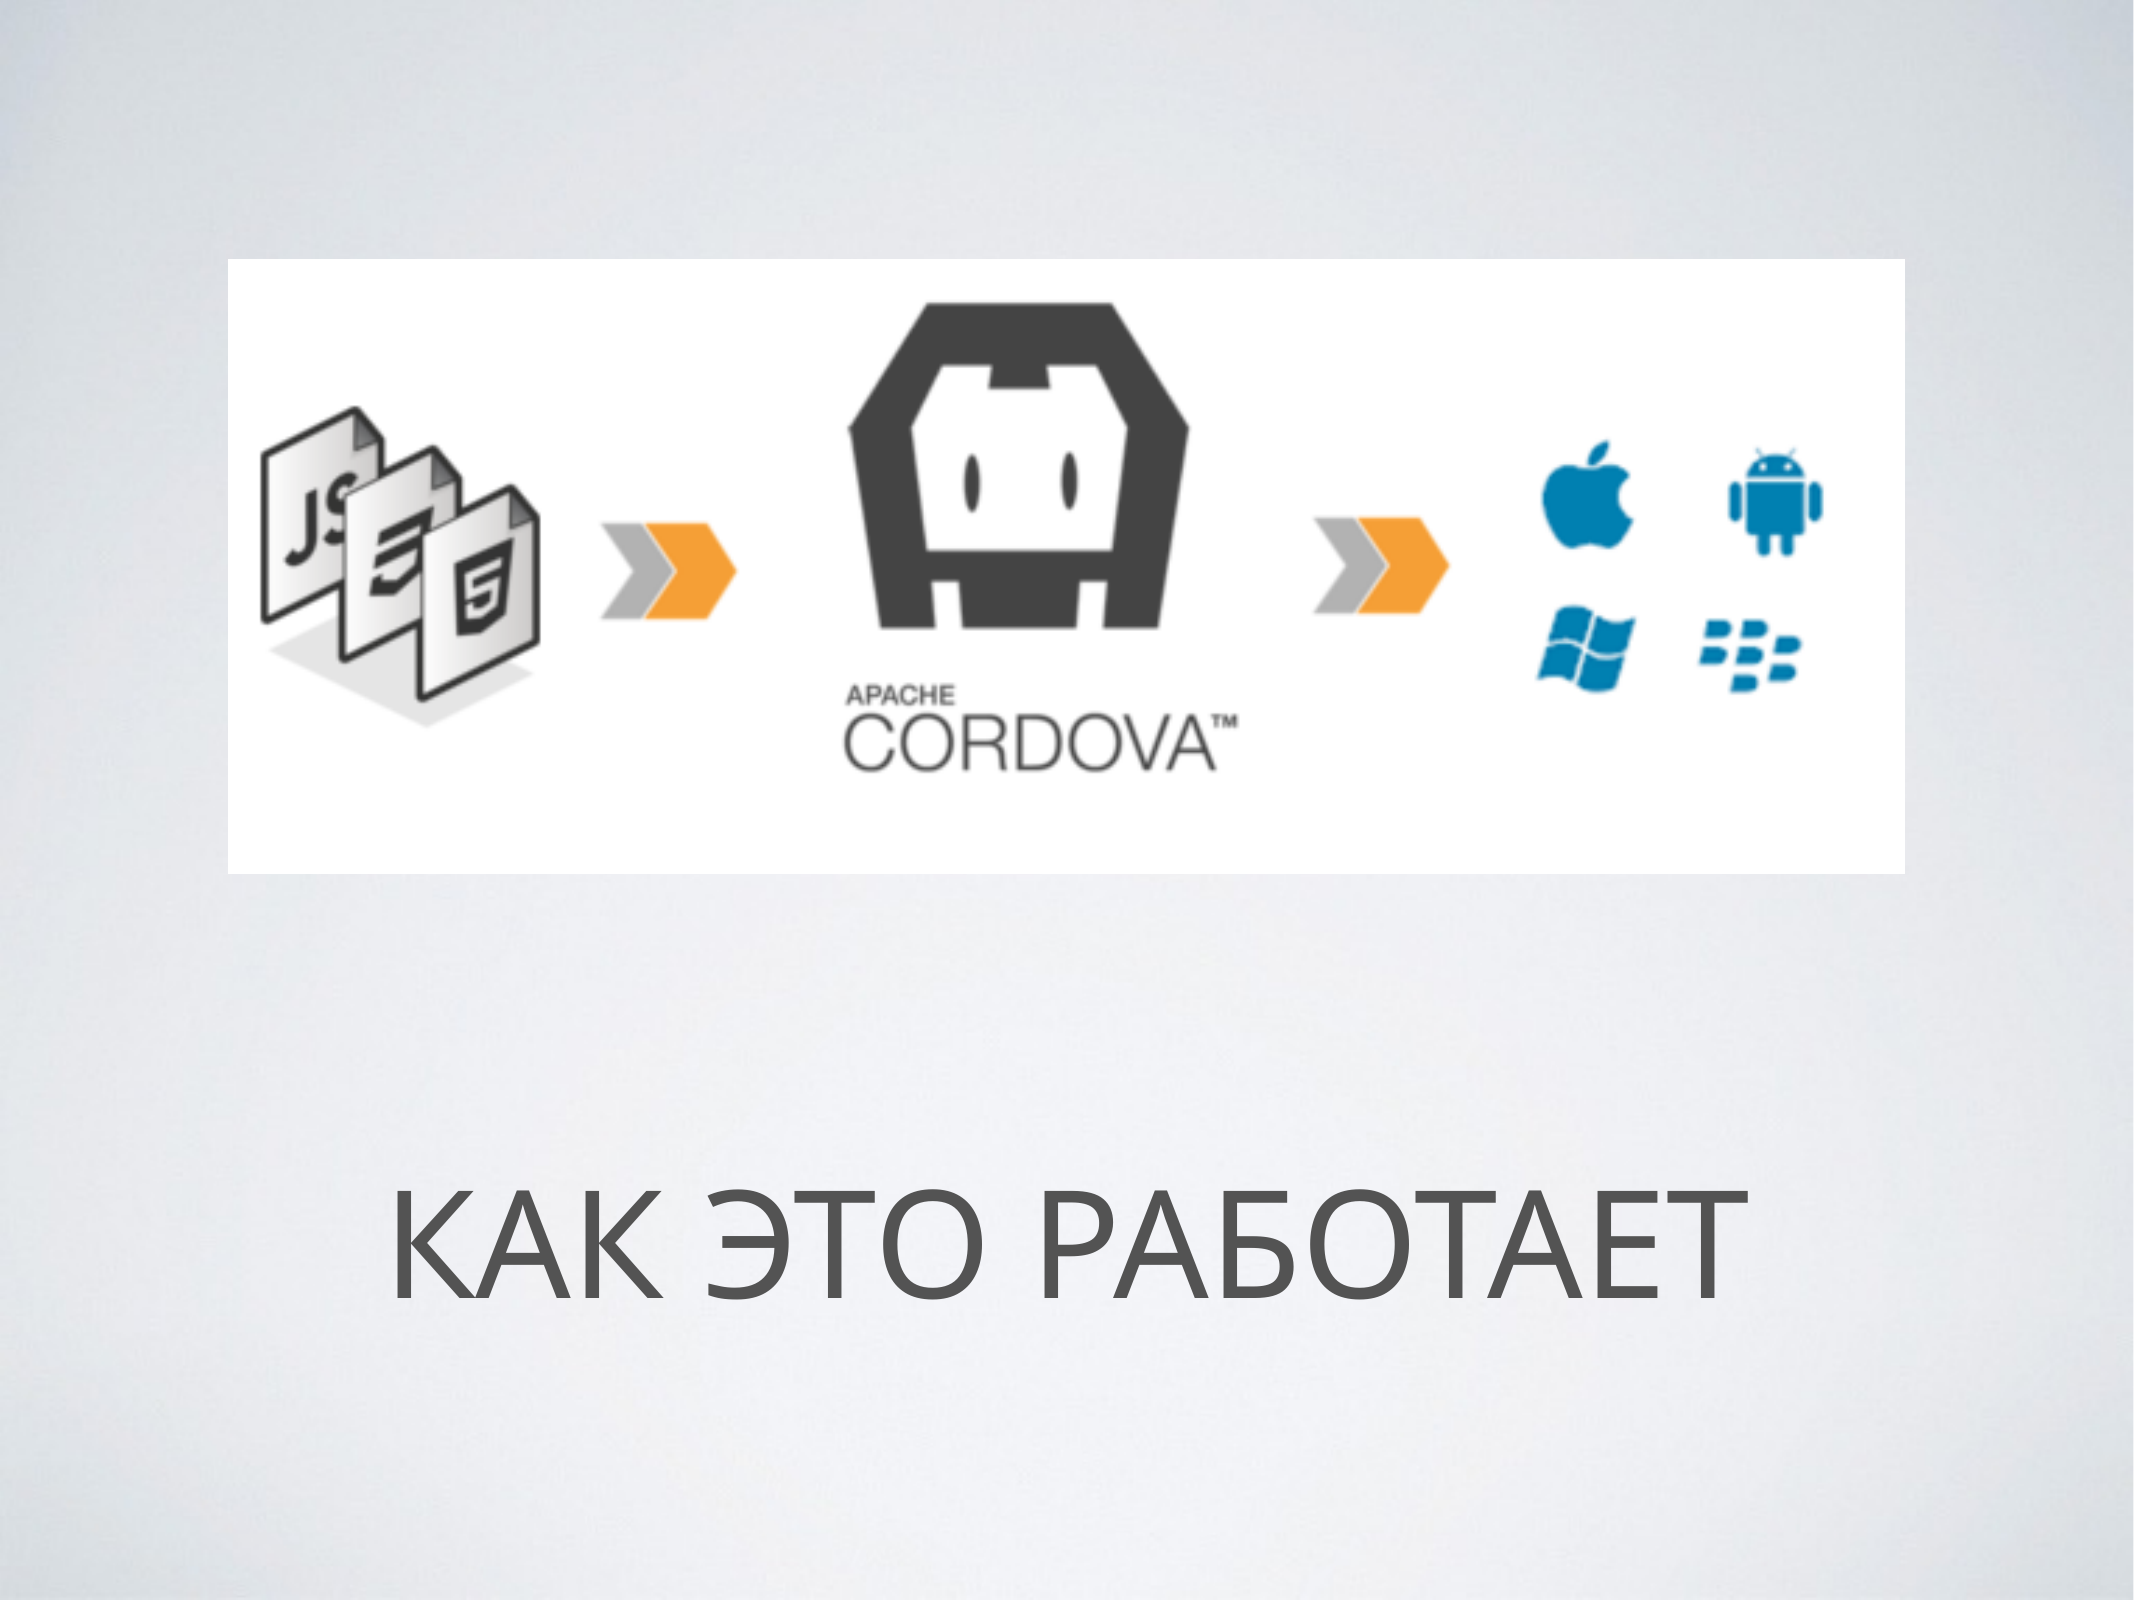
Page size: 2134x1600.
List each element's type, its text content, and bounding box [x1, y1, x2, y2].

picture [0, 0, 2134, 1600]
title как это работает [207, 1132, 1926, 1345]
